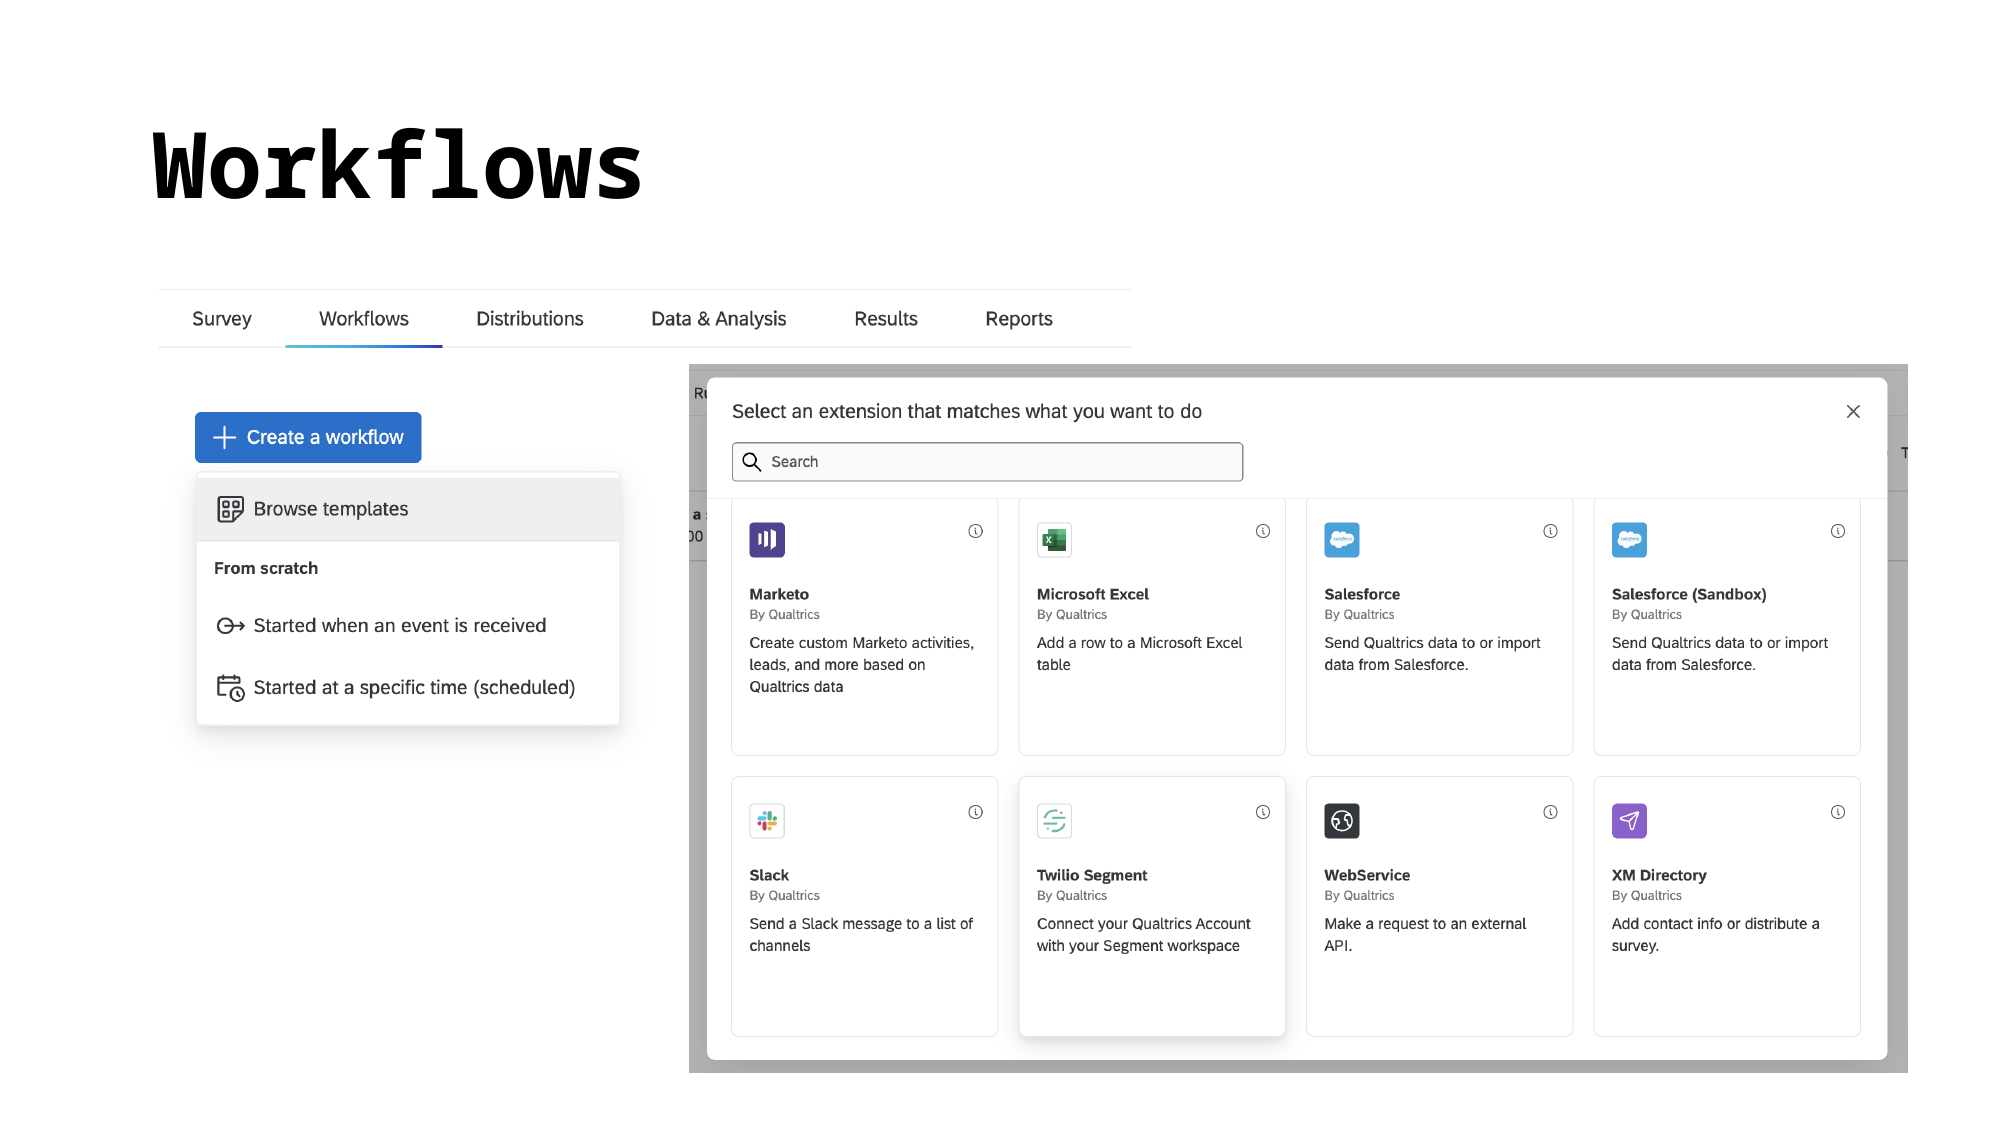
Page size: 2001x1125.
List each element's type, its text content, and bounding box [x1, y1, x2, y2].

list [157, 391, 666, 771]
picture [158, 277, 1908, 1073]
title Workflows [137, 59, 1863, 278]
